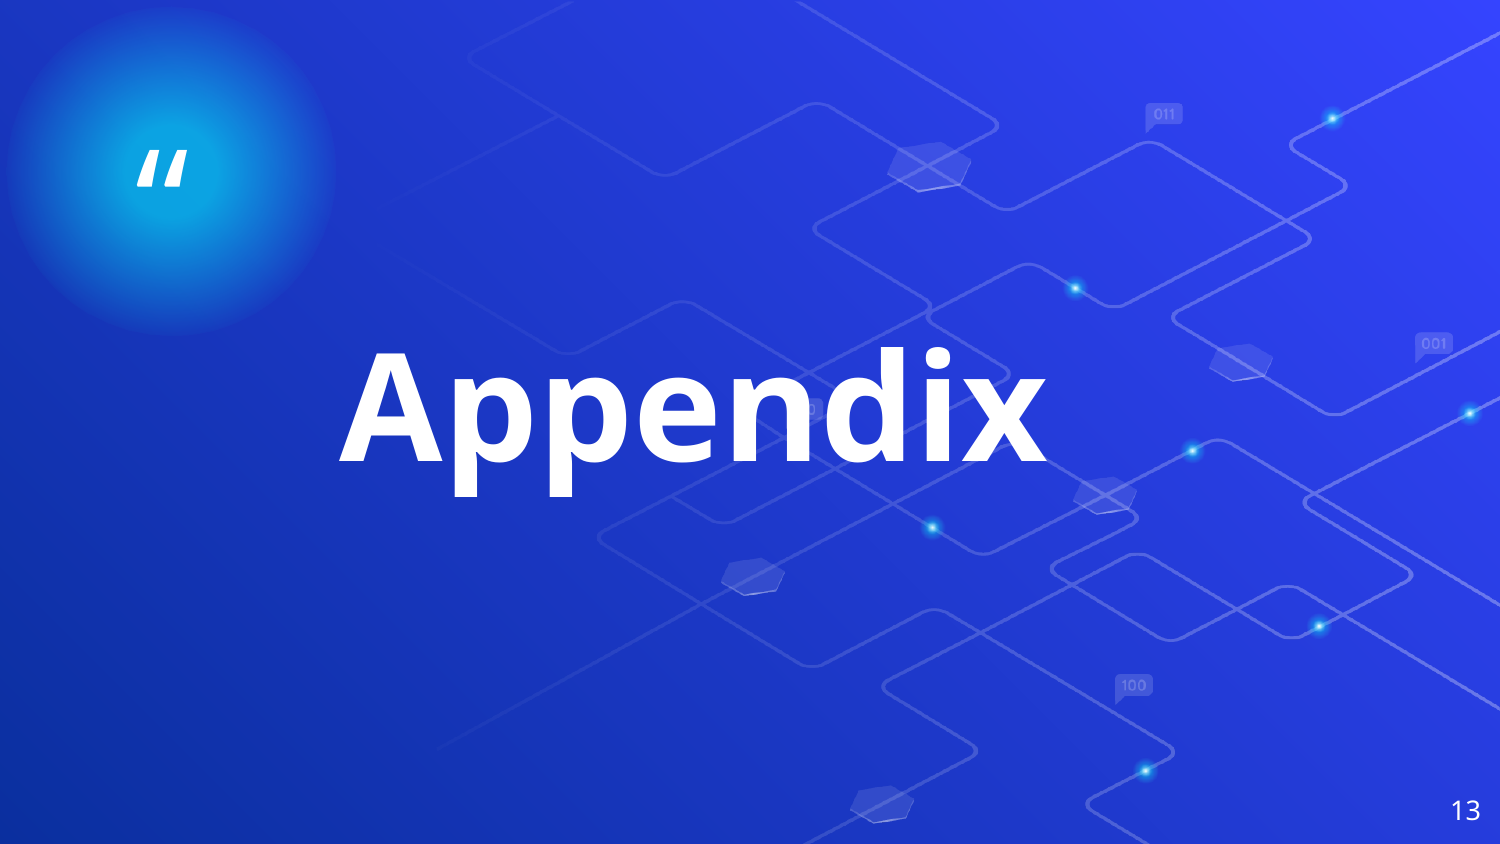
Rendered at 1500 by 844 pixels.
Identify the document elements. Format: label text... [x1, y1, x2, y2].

list Appendix [230, 284, 1158, 517]
slide_number ‹#› [1391, 779, 1482, 844]
picture [0, 0, 1500, 844]
